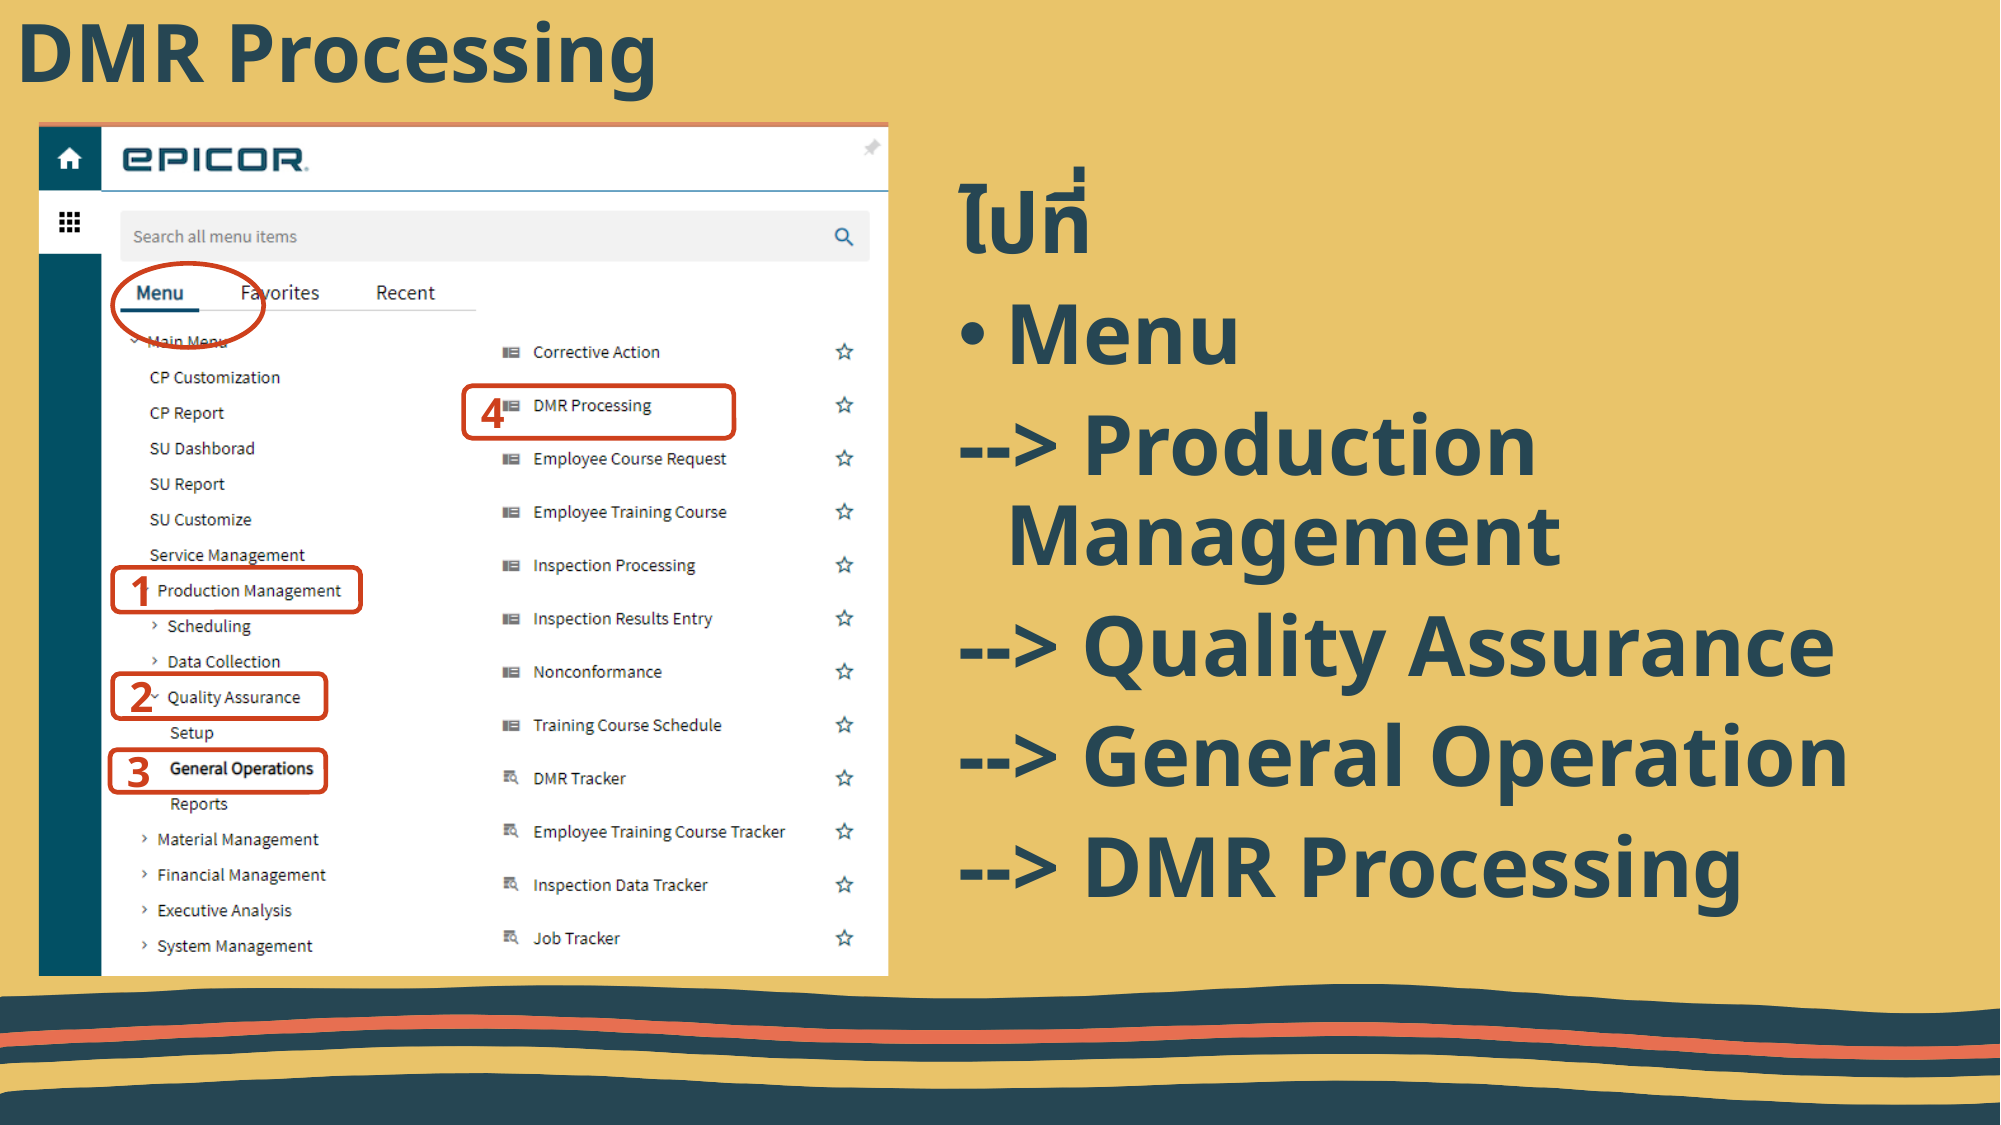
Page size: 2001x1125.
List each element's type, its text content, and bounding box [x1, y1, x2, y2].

picture [0, 984, 2000, 1125]
list ไปที่ Menu --> Production Management --> Quality Assurance --> General Operation --> DMR Processing [943, 174, 1927, 886]
picture [38, 122, 889, 976]
title DMR Processing [0, 5, 876, 109]
picture [59, 148, 81, 168]
